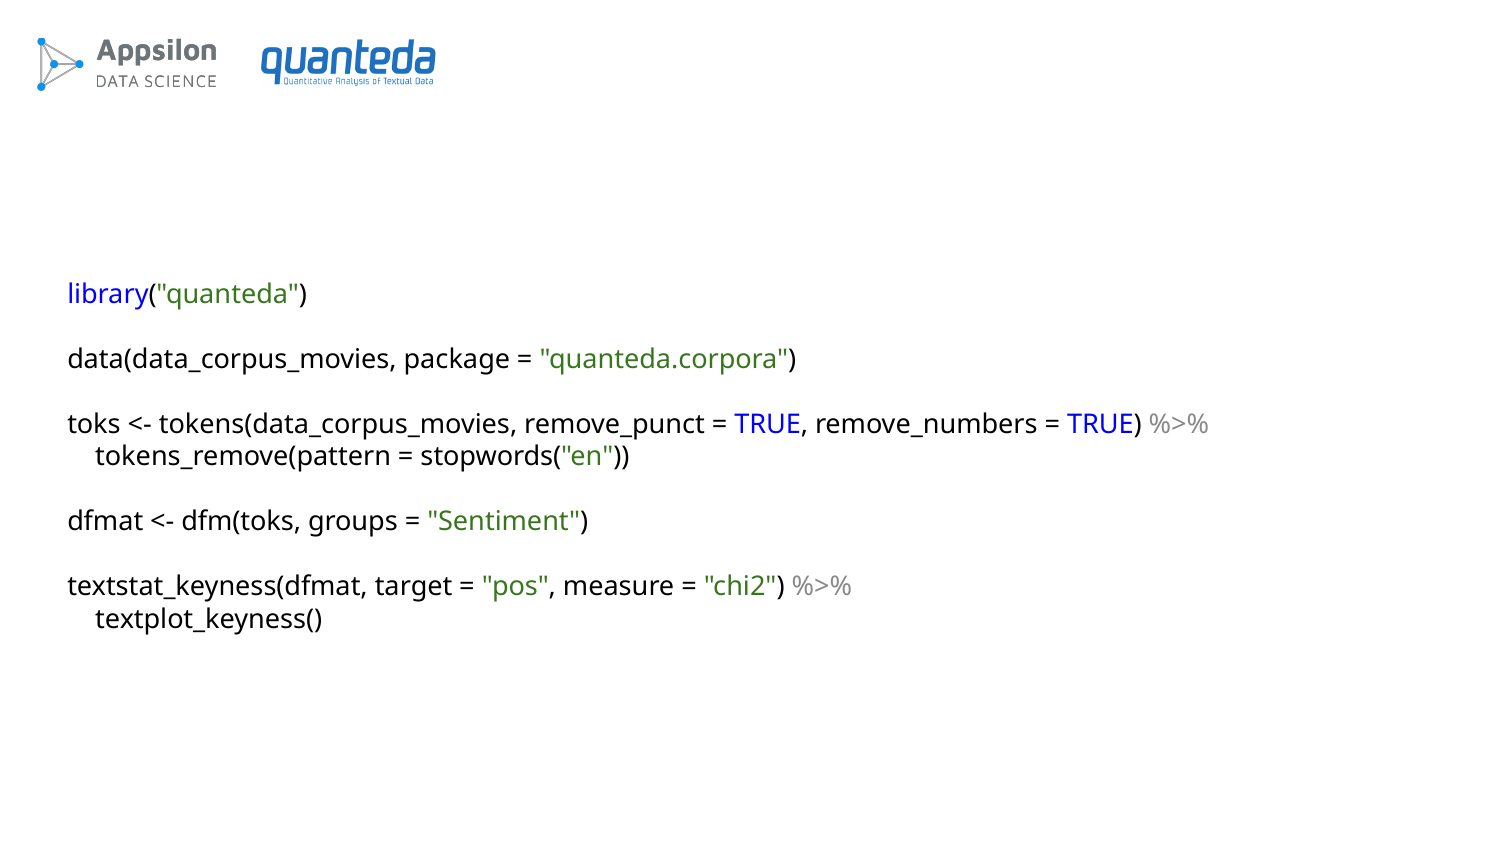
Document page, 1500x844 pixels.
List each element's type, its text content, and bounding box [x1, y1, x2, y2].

picture [261, 37, 436, 87]
title library("quanteda") data(data_corpus_movies, package = "quanteda.corpora") toks <- tokens(data_corpus_movies, remove_punct = TRUE, remove_numbers = TRUE) %>% tokens_remove(pattern = stopwords("en")) dfmat <- dfm(toks, groups = "Sentiment") textstat_keyness(dfmat, target = "pos", measure = "chi2") %>% textplot_keyness() [56, 154, 1465, 788]
picture [37, 37, 216, 91]
